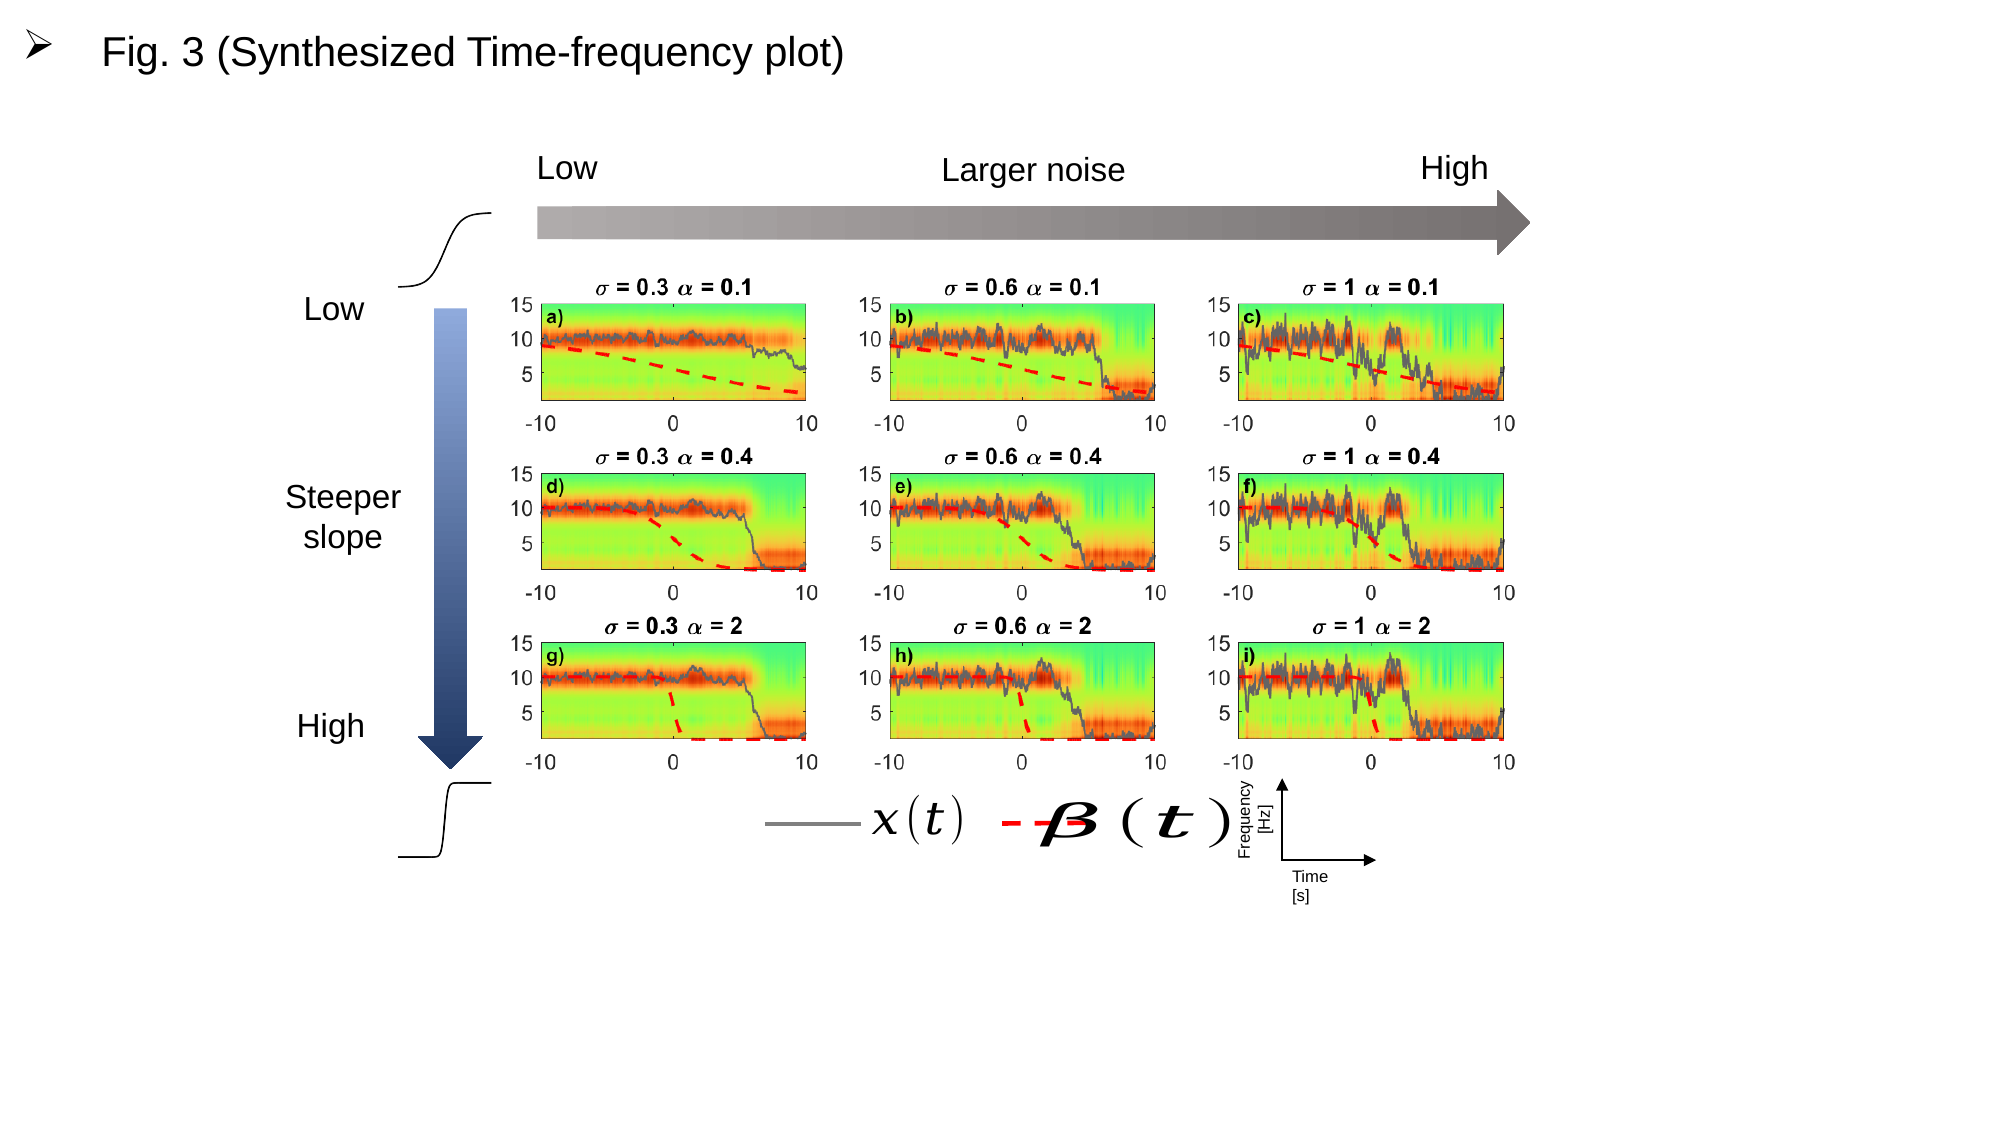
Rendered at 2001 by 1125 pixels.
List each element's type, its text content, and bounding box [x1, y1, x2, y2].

text_box Fig. 3 (Synthesized Time-frequency plot) [7, 17, 885, 82]
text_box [232, 139, 1621, 894]
